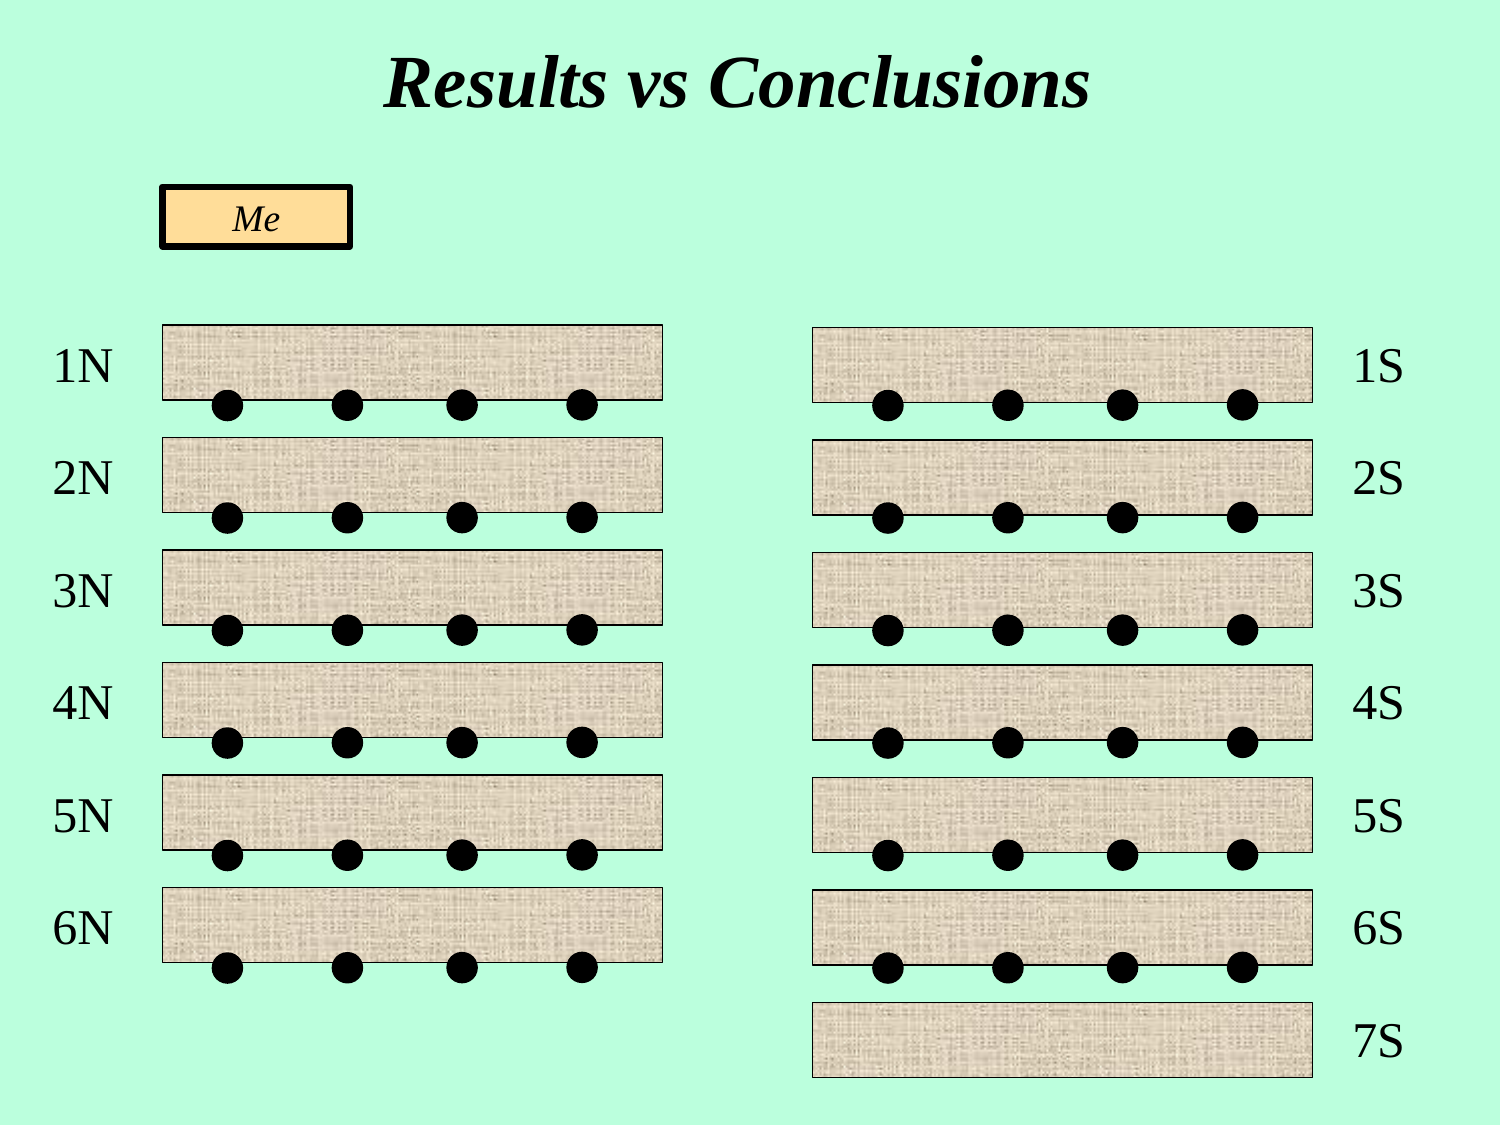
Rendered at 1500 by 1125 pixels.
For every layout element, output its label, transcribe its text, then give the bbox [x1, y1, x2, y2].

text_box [872, 839, 1258, 871]
text_box [162, 662, 663, 738]
text_box [812, 552, 1313, 628]
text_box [212, 727, 598, 759]
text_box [212, 389, 598, 421]
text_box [872, 502, 1258, 534]
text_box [872, 952, 1258, 984]
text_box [872, 614, 1258, 646]
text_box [872, 389, 1258, 421]
text_box 3S [1337, 549, 1438, 625]
text_box 4N [37, 662, 138, 738]
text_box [212, 952, 598, 984]
text_box Results vs Conclusions [10, 24, 1486, 130]
text_box [162, 437, 663, 513]
text_box [162, 774, 663, 850]
text_box [812, 664, 1313, 740]
text_box 6N [37, 887, 138, 963]
text_box [812, 439, 1313, 515]
text_box [812, 1002, 1313, 1078]
text_box 7S [1337, 999, 1438, 1075]
text_box [812, 777, 1313, 853]
text_box 5S [1337, 774, 1438, 850]
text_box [872, 727, 1258, 759]
text_box 5N [37, 774, 138, 850]
text_box 1N [37, 324, 138, 400]
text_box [212, 614, 598, 646]
text_box 2N [37, 437, 138, 513]
text_box 2S [1337, 437, 1438, 513]
text_box [162, 324, 663, 400]
text_box 1S [1337, 324, 1438, 400]
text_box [212, 502, 598, 534]
text_box [162, 549, 663, 625]
text_box 4S [1337, 662, 1438, 738]
text_box 3N [37, 549, 138, 625]
text_box [812, 327, 1313, 403]
text_box [162, 887, 663, 963]
text_box [812, 889, 1313, 965]
text_box Me [162, 186, 350, 247]
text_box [212, 839, 598, 871]
text_box 6S [1337, 887, 1438, 963]
